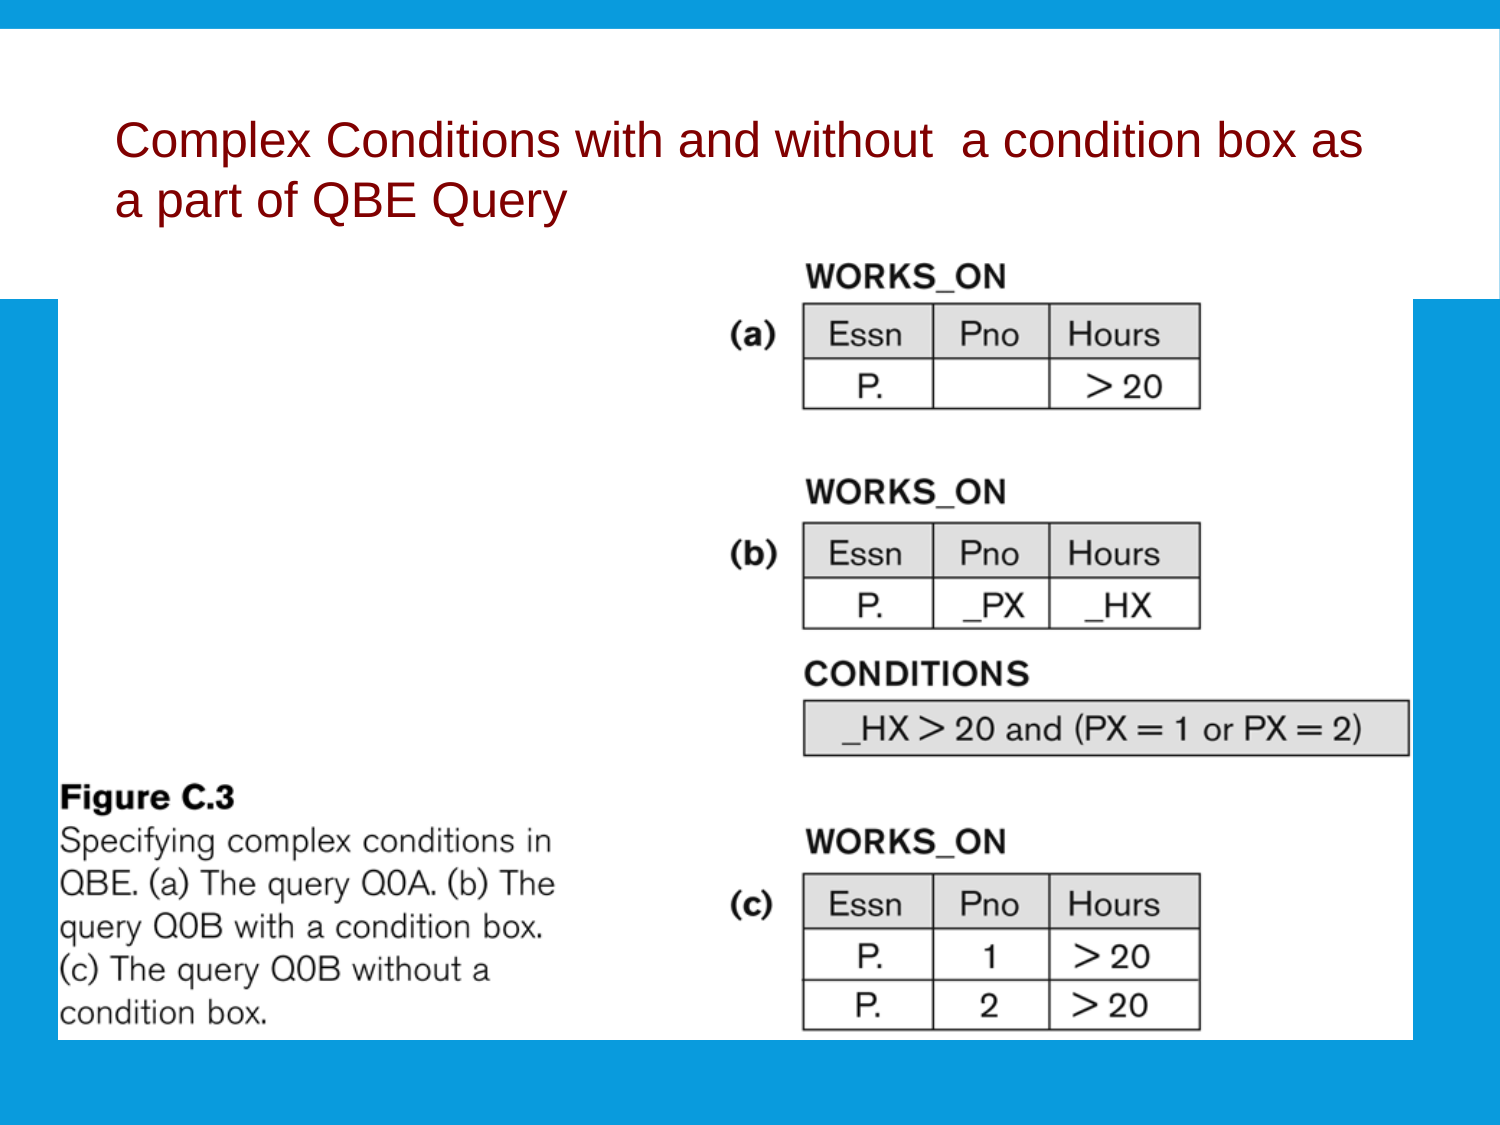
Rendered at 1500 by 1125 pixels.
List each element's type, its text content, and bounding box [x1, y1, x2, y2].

text_box Complex Conditions with and without a condition box as a part of QBE Query [99, 99, 1388, 235]
picture [58, 262, 1413, 1039]
